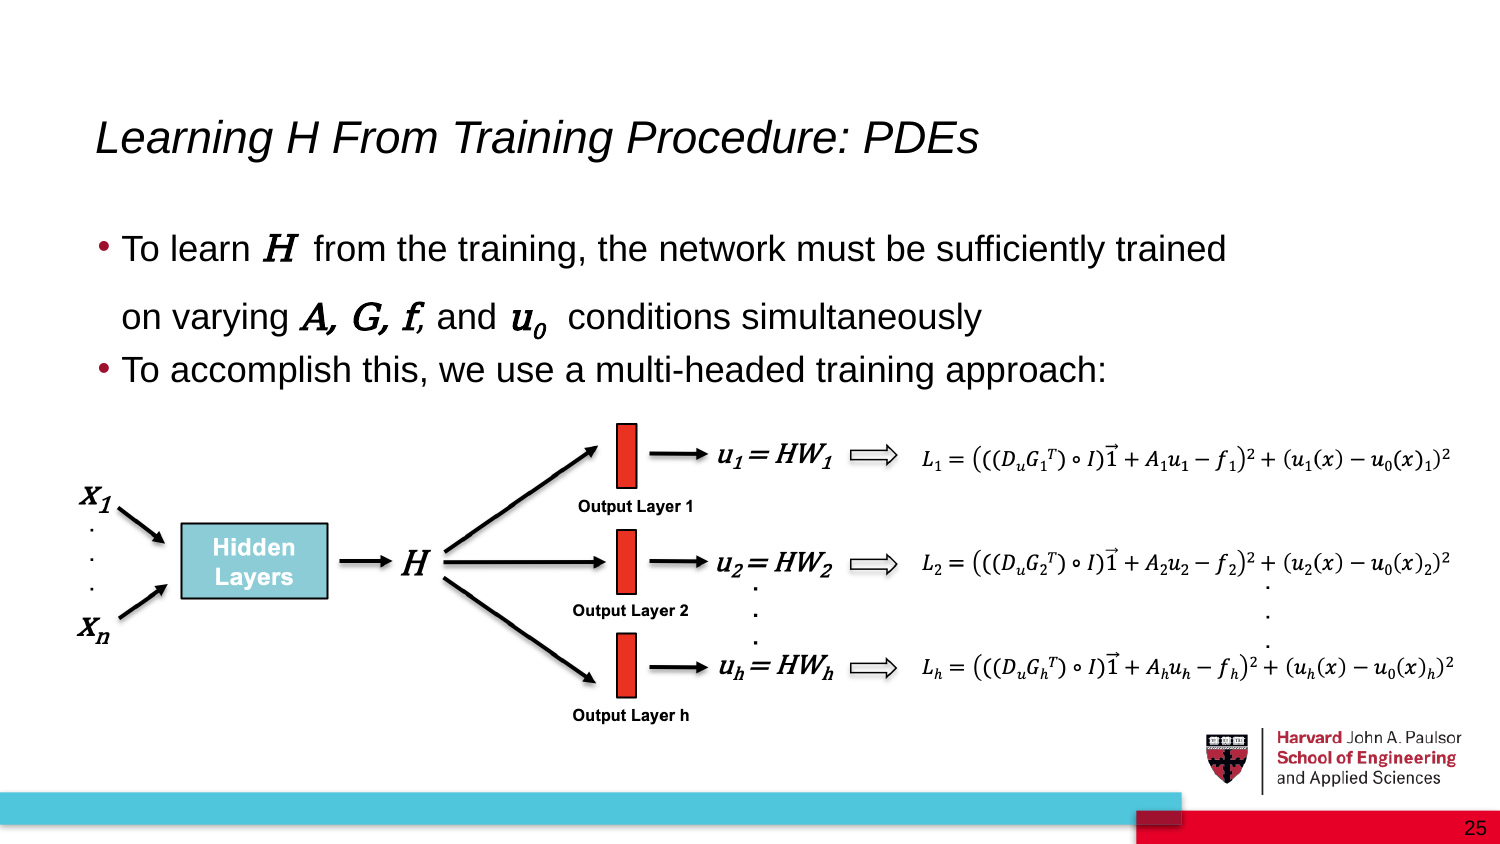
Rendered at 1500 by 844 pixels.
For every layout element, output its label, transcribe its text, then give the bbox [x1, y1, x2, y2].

list Learning H From Training Procedure: PDEs [80, 100, 1273, 264]
picture [37, 400, 1462, 728]
text_box To learn H from the training, the network must be sufficiently trained on varying A, G, f, and u0 conditions simultaneously To accomplish this, we use a multi-headed training approach: [82, 735, 1276, 815]
text_box To learn H from the training, the network must be sufficiently trained on varying A, G, f, and u0 conditions simultaneously To accomplish this, we use a multi-headed training approach: [82, 195, 1276, 399]
text_box 25 [1449, 807, 1500, 844]
